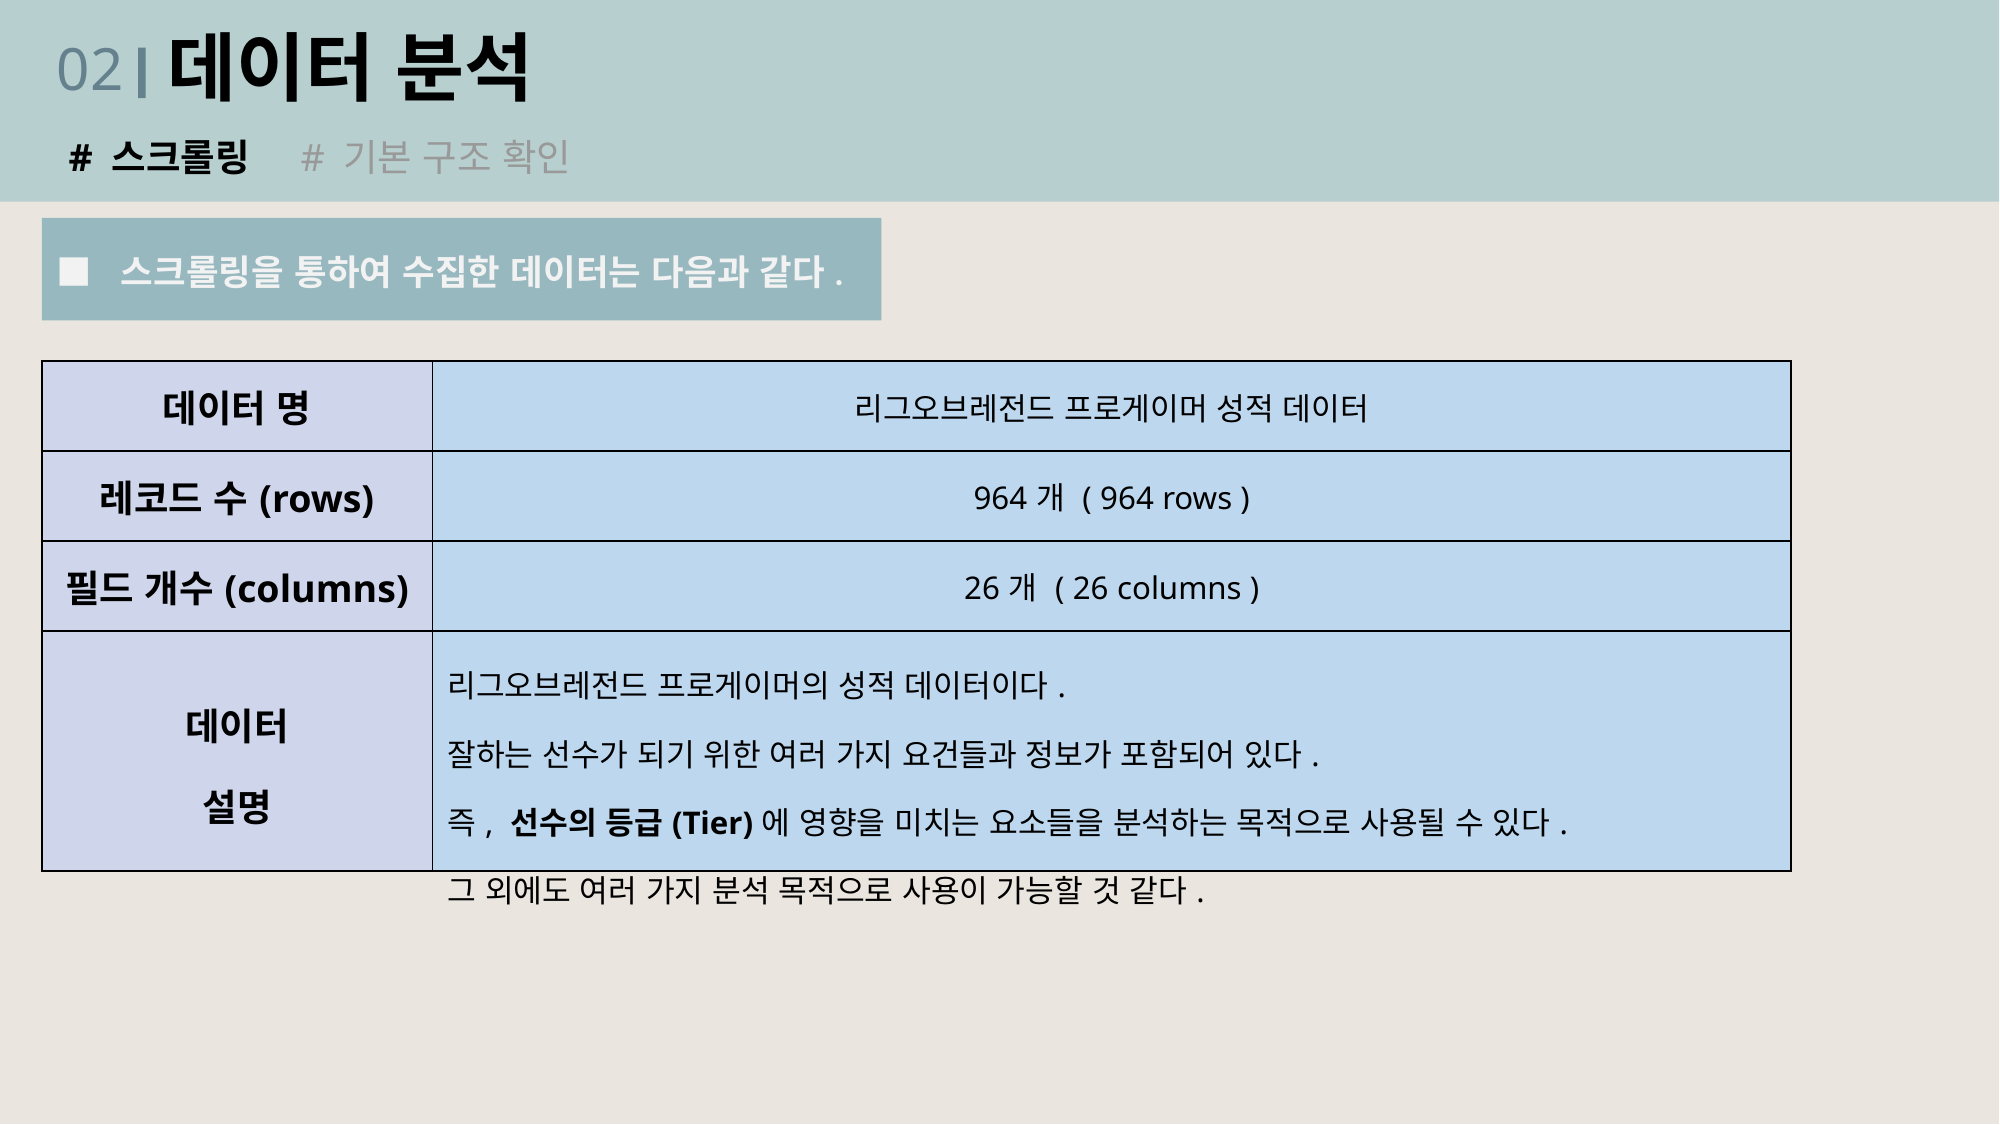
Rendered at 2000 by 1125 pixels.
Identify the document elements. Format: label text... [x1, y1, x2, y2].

table_header 데이터 명 [43, 362, 432, 450]
text_box [0, 0, 2000, 202]
table_header 리그오브레전드 프로게이머 성적 데이터 [433, 362, 1790, 450]
table_cell 964개 ( 964 rows ) [433, 452, 1790, 540]
table_cell 데이터 설명 [43, 632, 432, 870]
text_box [41, 12, 595, 120]
table_cell 필드 개수(columns) [43, 542, 432, 630]
table_cell 26개 ( 26 columns ) [433, 542, 1790, 630]
text_box # 스크롤링 # 기본 구조 확인 [53, 125, 1103, 186]
table_cell 리그오브레전드 프로게이머의 성적 데이터이다. 잘하는 선수가 되기 위한 여러 가지 요건들과 정보가 포함되어 있다. 즉, 선수의 등급(Tier)에 영향을 미치는 요소들을 분석하는 목적으로 사용될 수 있다. 그 외에도 여러 가지 분석 목적으로 사용이 가능할 것 같다. [433, 632, 1790, 870]
table_cell 레코드 수(rows) [43, 452, 432, 540]
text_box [41, 217, 882, 321]
